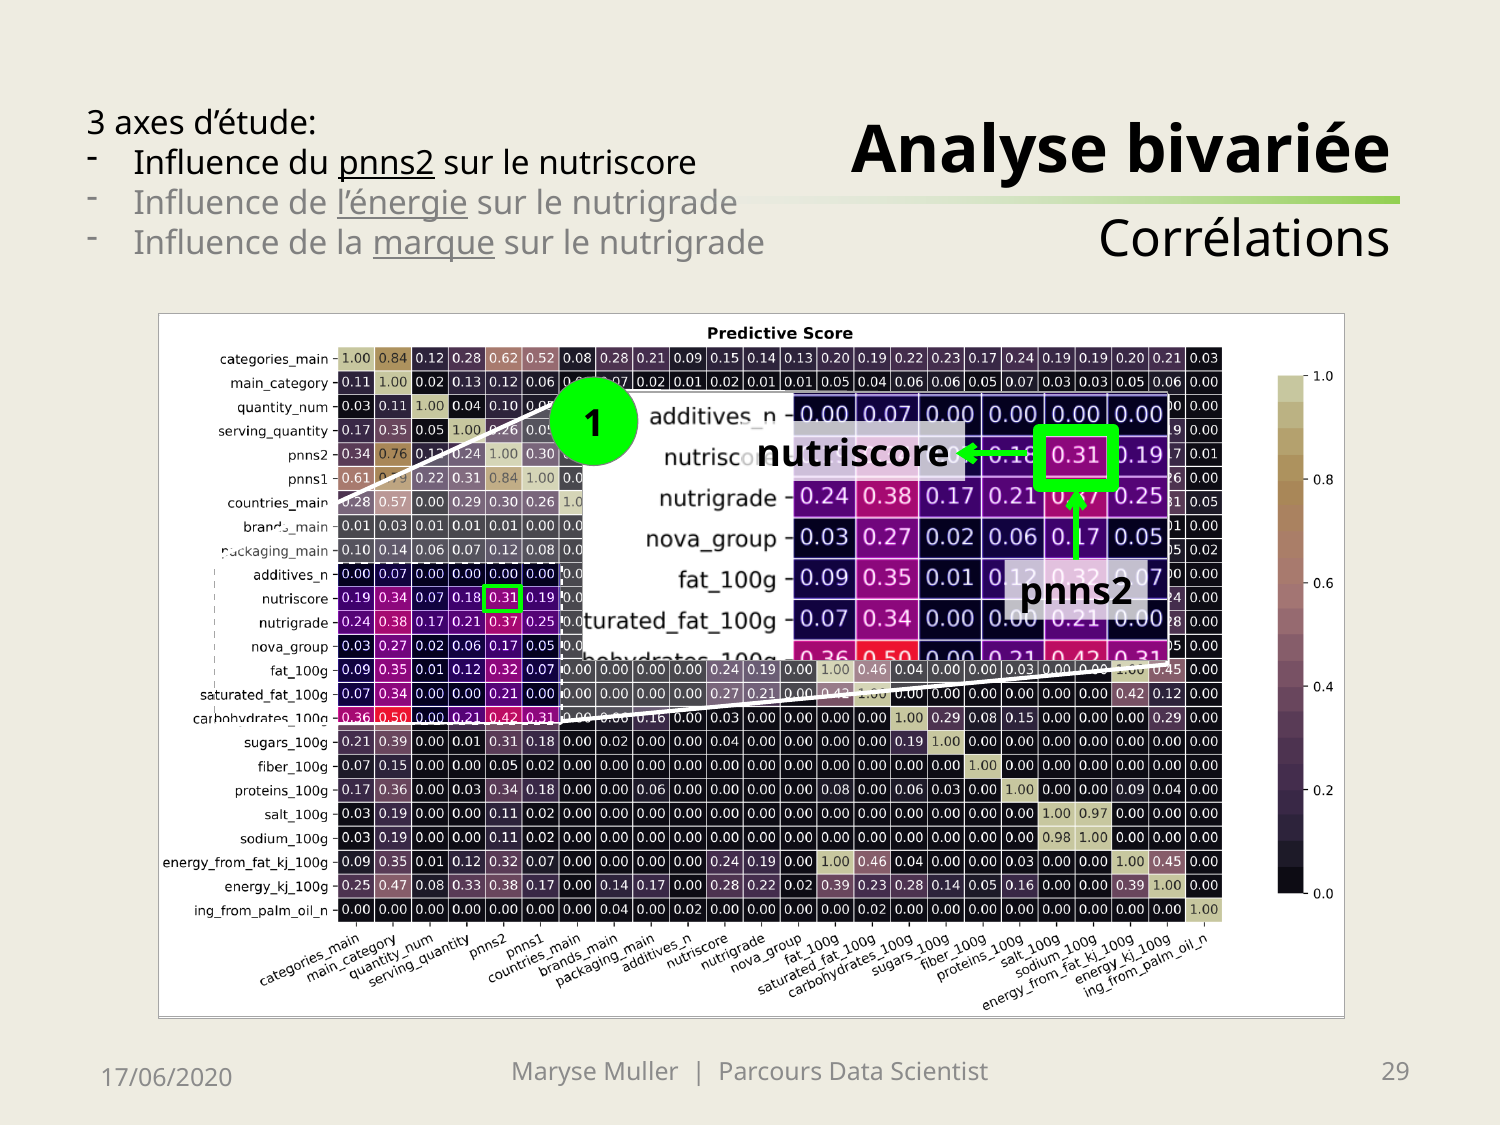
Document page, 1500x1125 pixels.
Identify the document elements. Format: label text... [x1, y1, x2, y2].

footer Maryse Muller | Parcours Data Scientist [472, 1042, 1028, 1103]
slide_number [85, 1046, 436, 1107]
slide_number 29 [1074, 1042, 1425, 1103]
text_box 3 axes d’étude: Influence du pnns2 sur le nutriscore Influence de l’énergie sur le nutrigrade Influence de la marque sur le nutrigrade [71, 93, 782, 269]
title Analyse bivariée Corrélations [116, 99, 1407, 275]
text_box [625, 194, 1402, 206]
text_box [159, 314, 1345, 1017]
